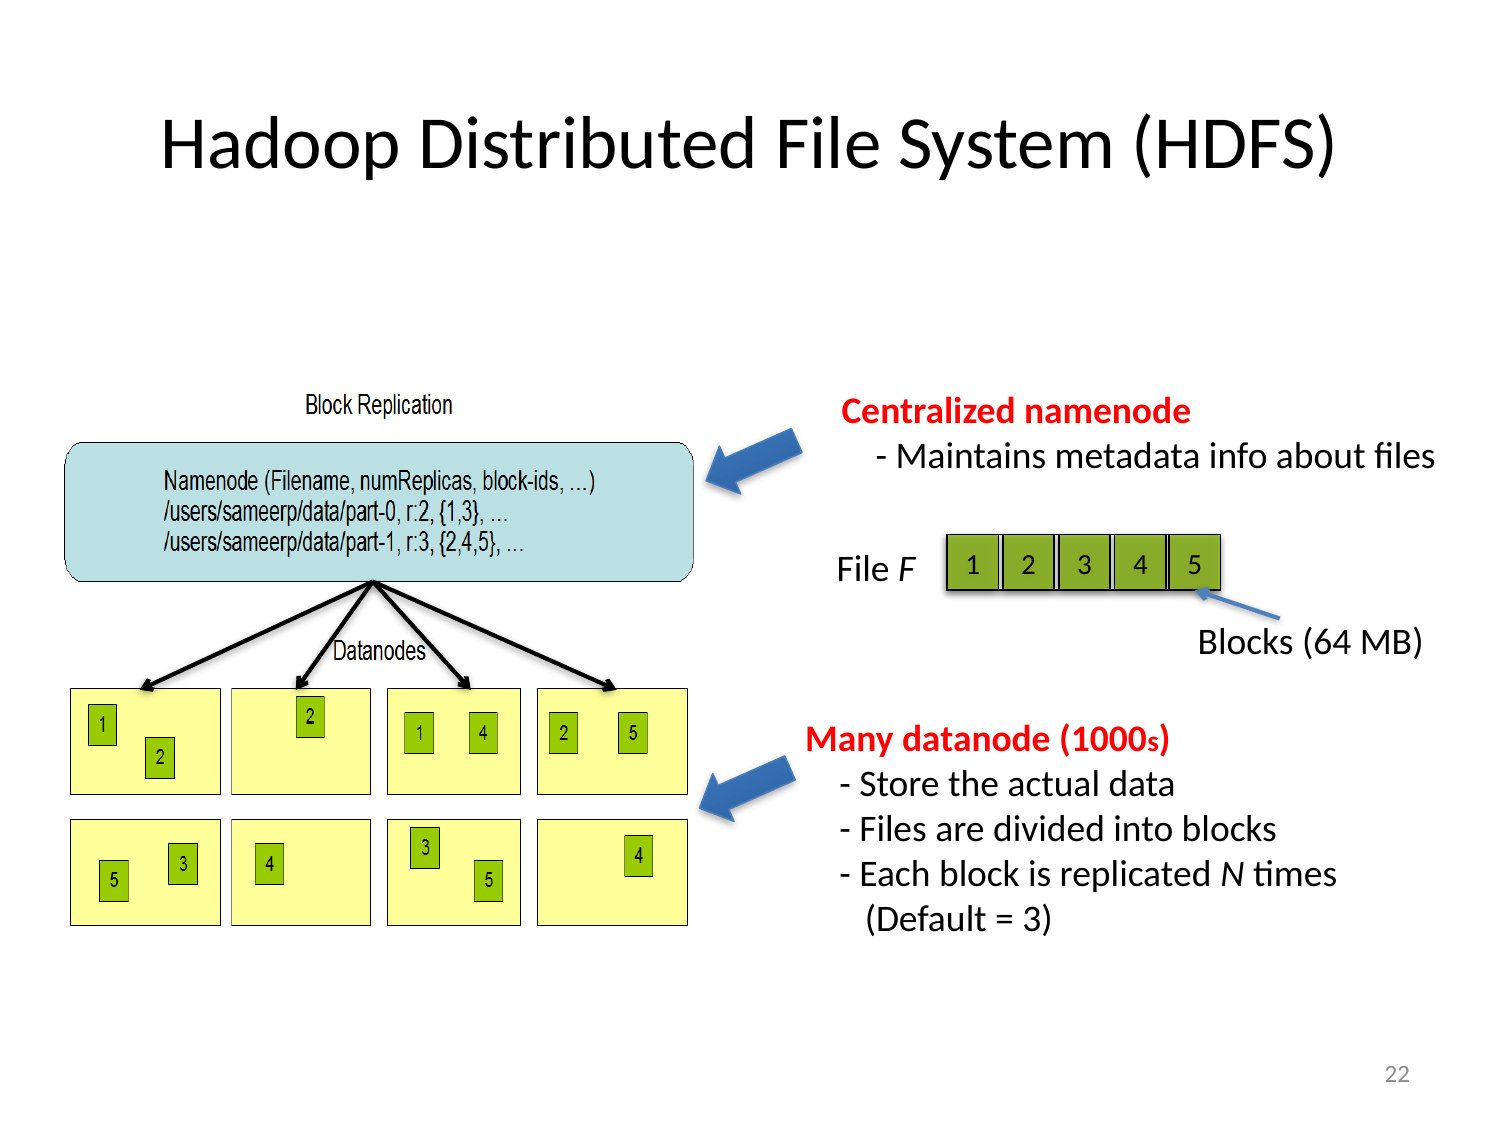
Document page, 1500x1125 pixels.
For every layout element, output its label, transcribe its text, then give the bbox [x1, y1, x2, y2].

title Hadoop Distributed File System (HDFS) [75, 45, 1425, 233]
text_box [139, 581, 617, 691]
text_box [946, 534, 1221, 591]
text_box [809, 534, 945, 598]
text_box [1165, 589, 1456, 671]
slide_number 22 [1074, 1042, 1425, 1103]
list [0, 385, 1055, 934]
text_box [695, 706, 1482, 949]
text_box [701, 378, 1482, 487]
